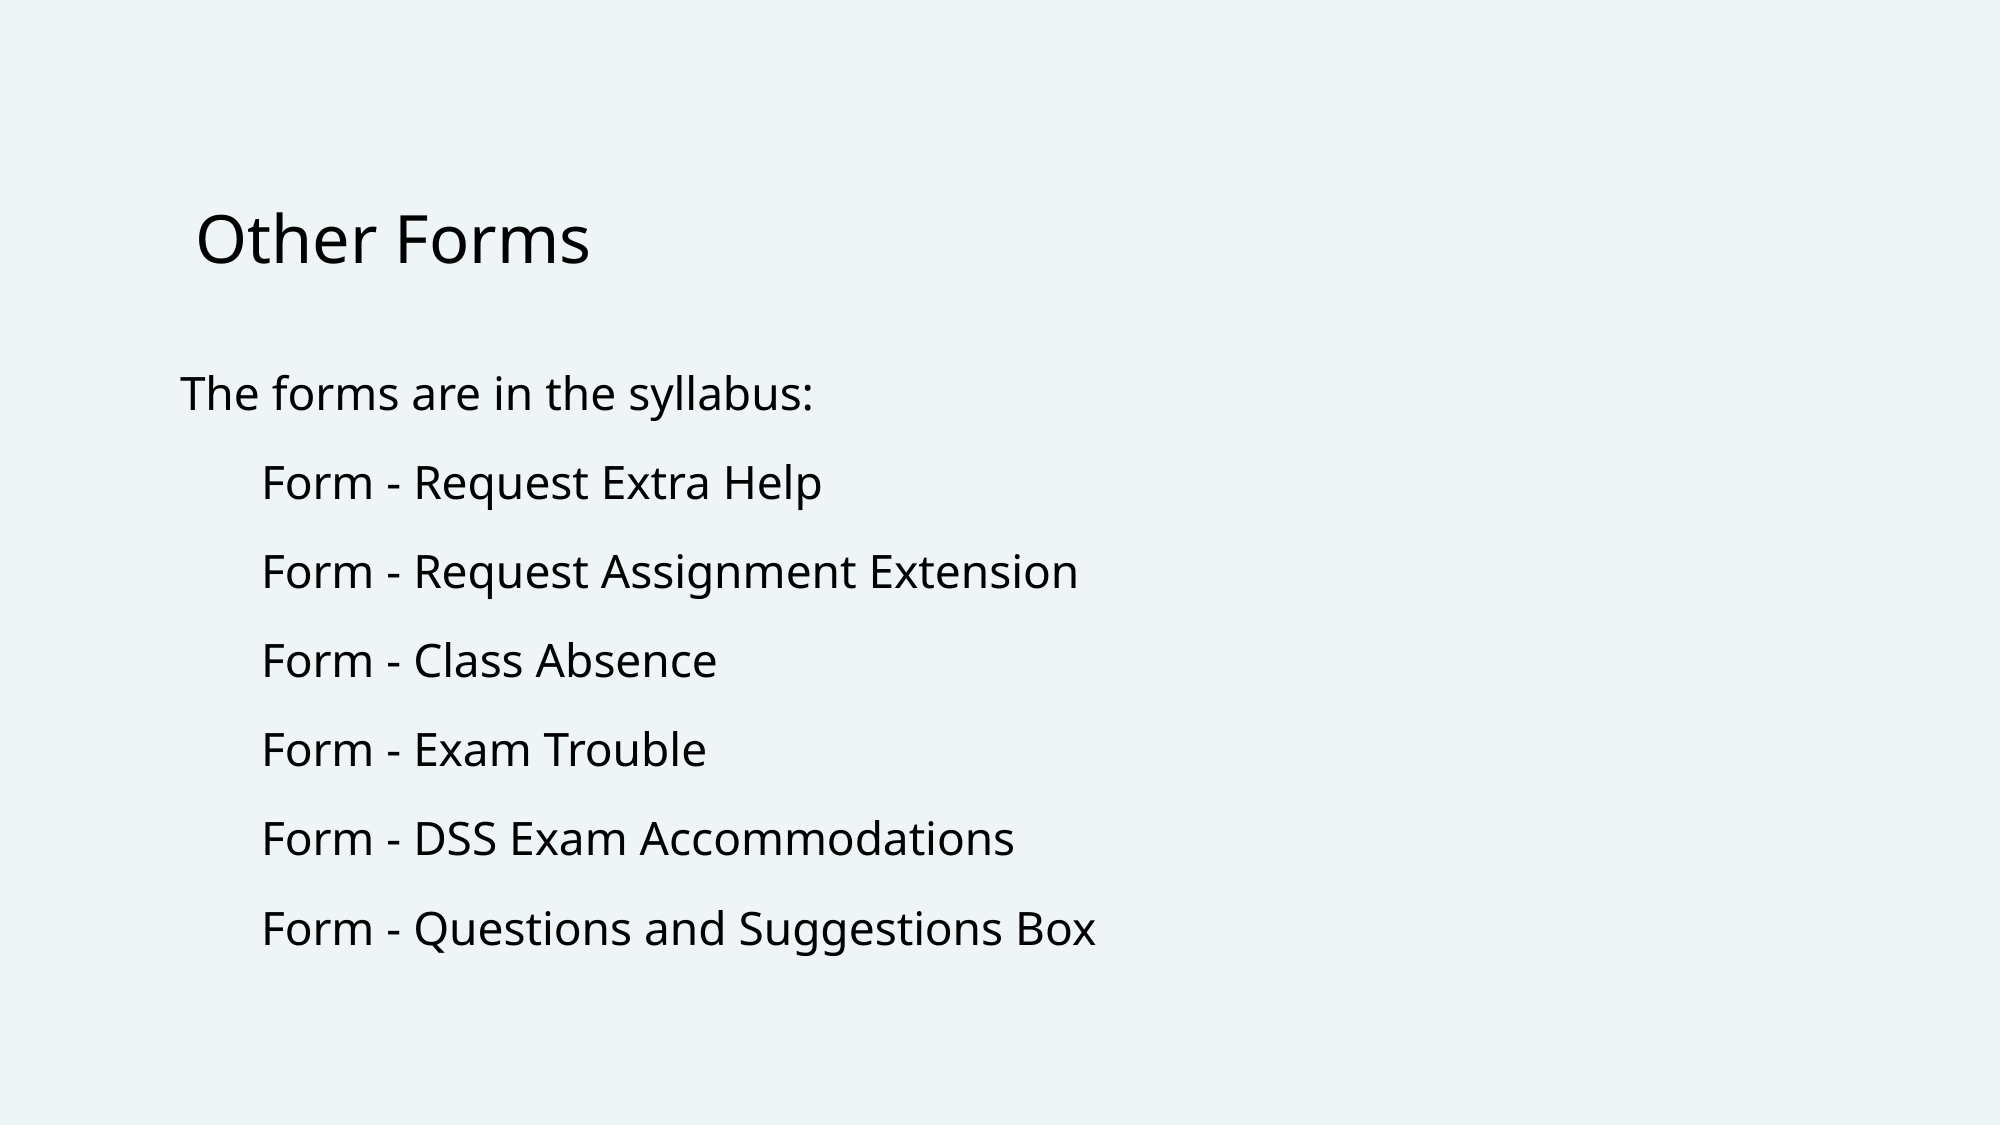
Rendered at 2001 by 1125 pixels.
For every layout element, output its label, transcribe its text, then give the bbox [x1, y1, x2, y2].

title Other Forms [180, 47, 1830, 285]
list The forms are in the syllabus: Form - Request Extra Help Form - Request Assignment Extension Form - Class Absence Form - Exam Trouble Form - DSS Exam Accommodations Form - Questions and Suggestions Box [180, 345, 1830, 963]
